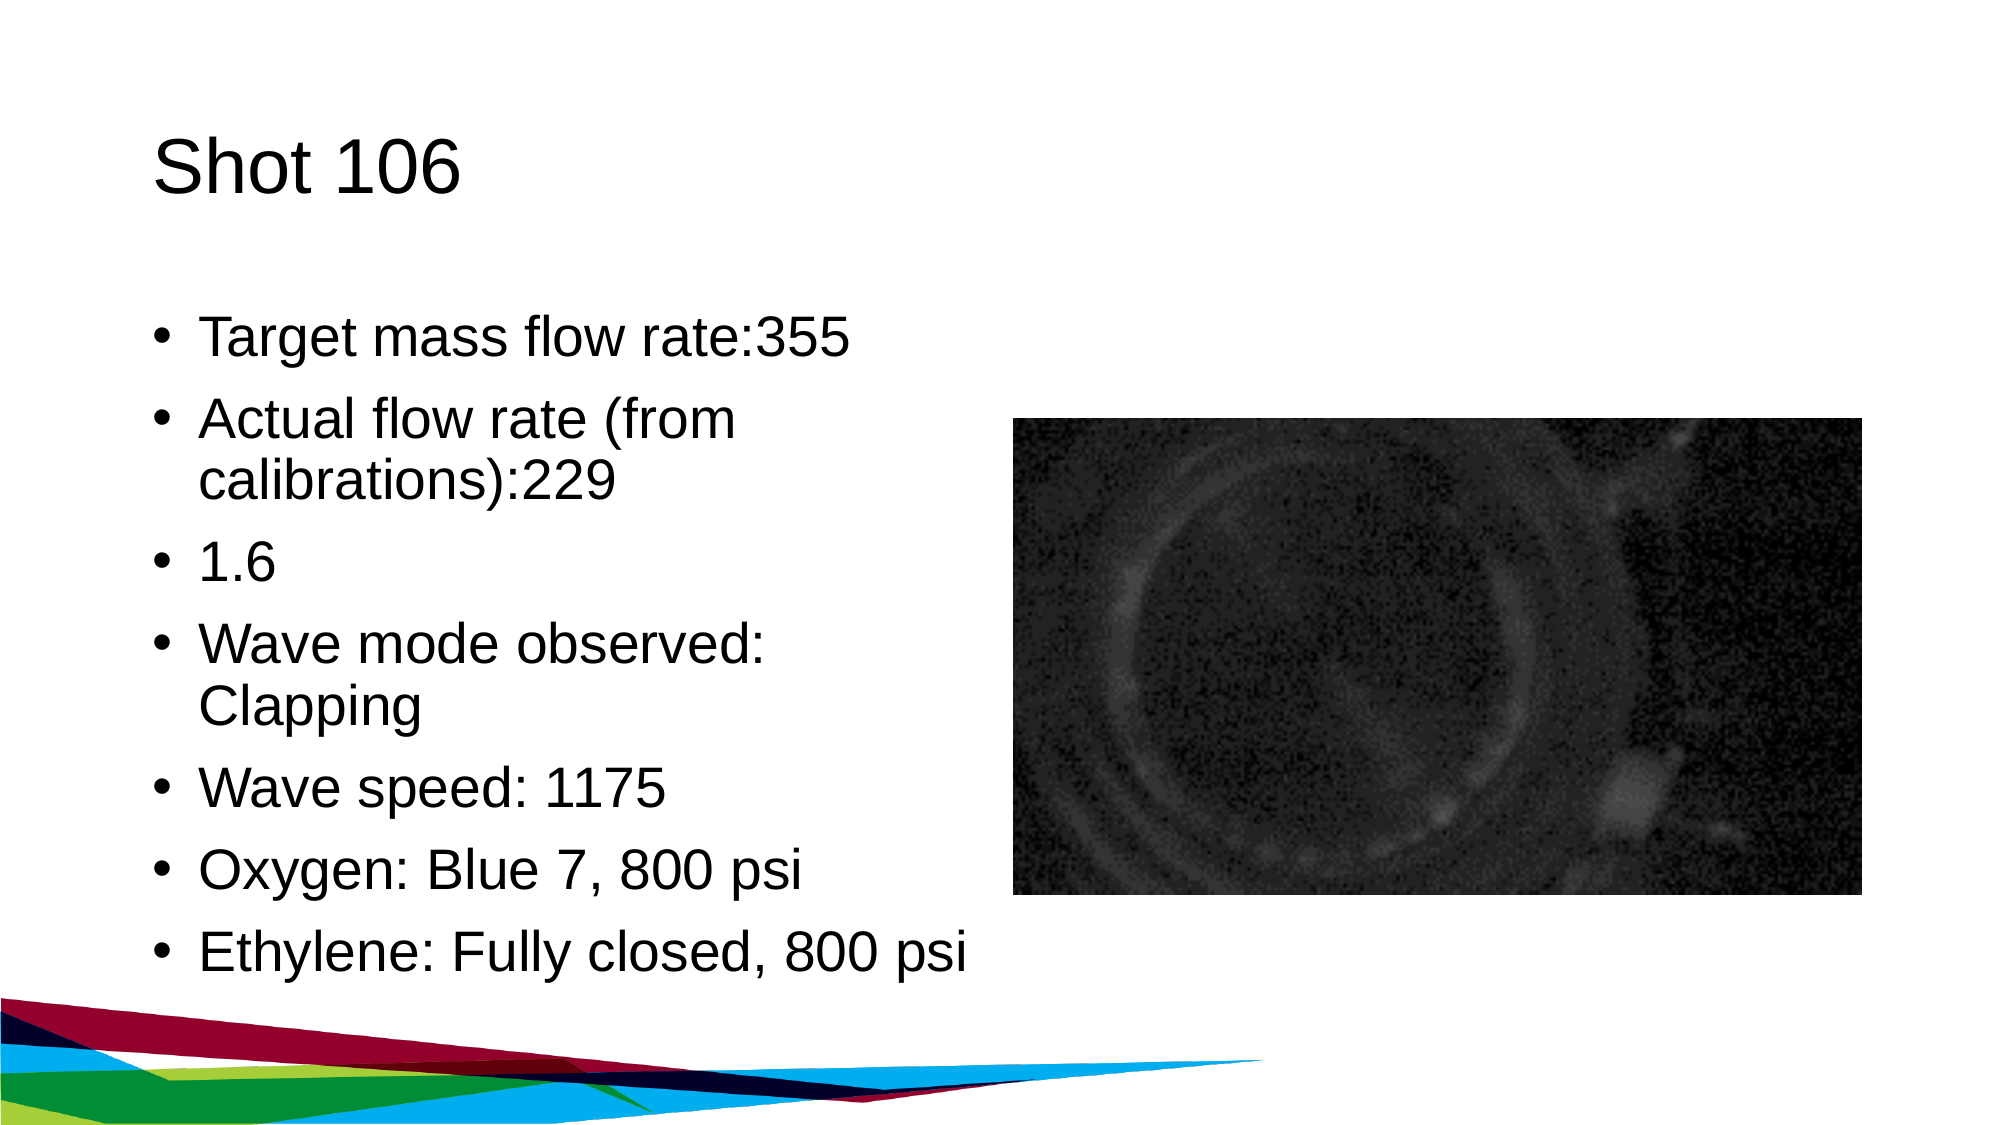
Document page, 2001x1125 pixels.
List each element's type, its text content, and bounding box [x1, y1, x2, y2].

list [1012, 417, 1863, 896]
picture [0, 998, 1263, 1125]
title Shot 106 [137, 59, 1863, 278]
